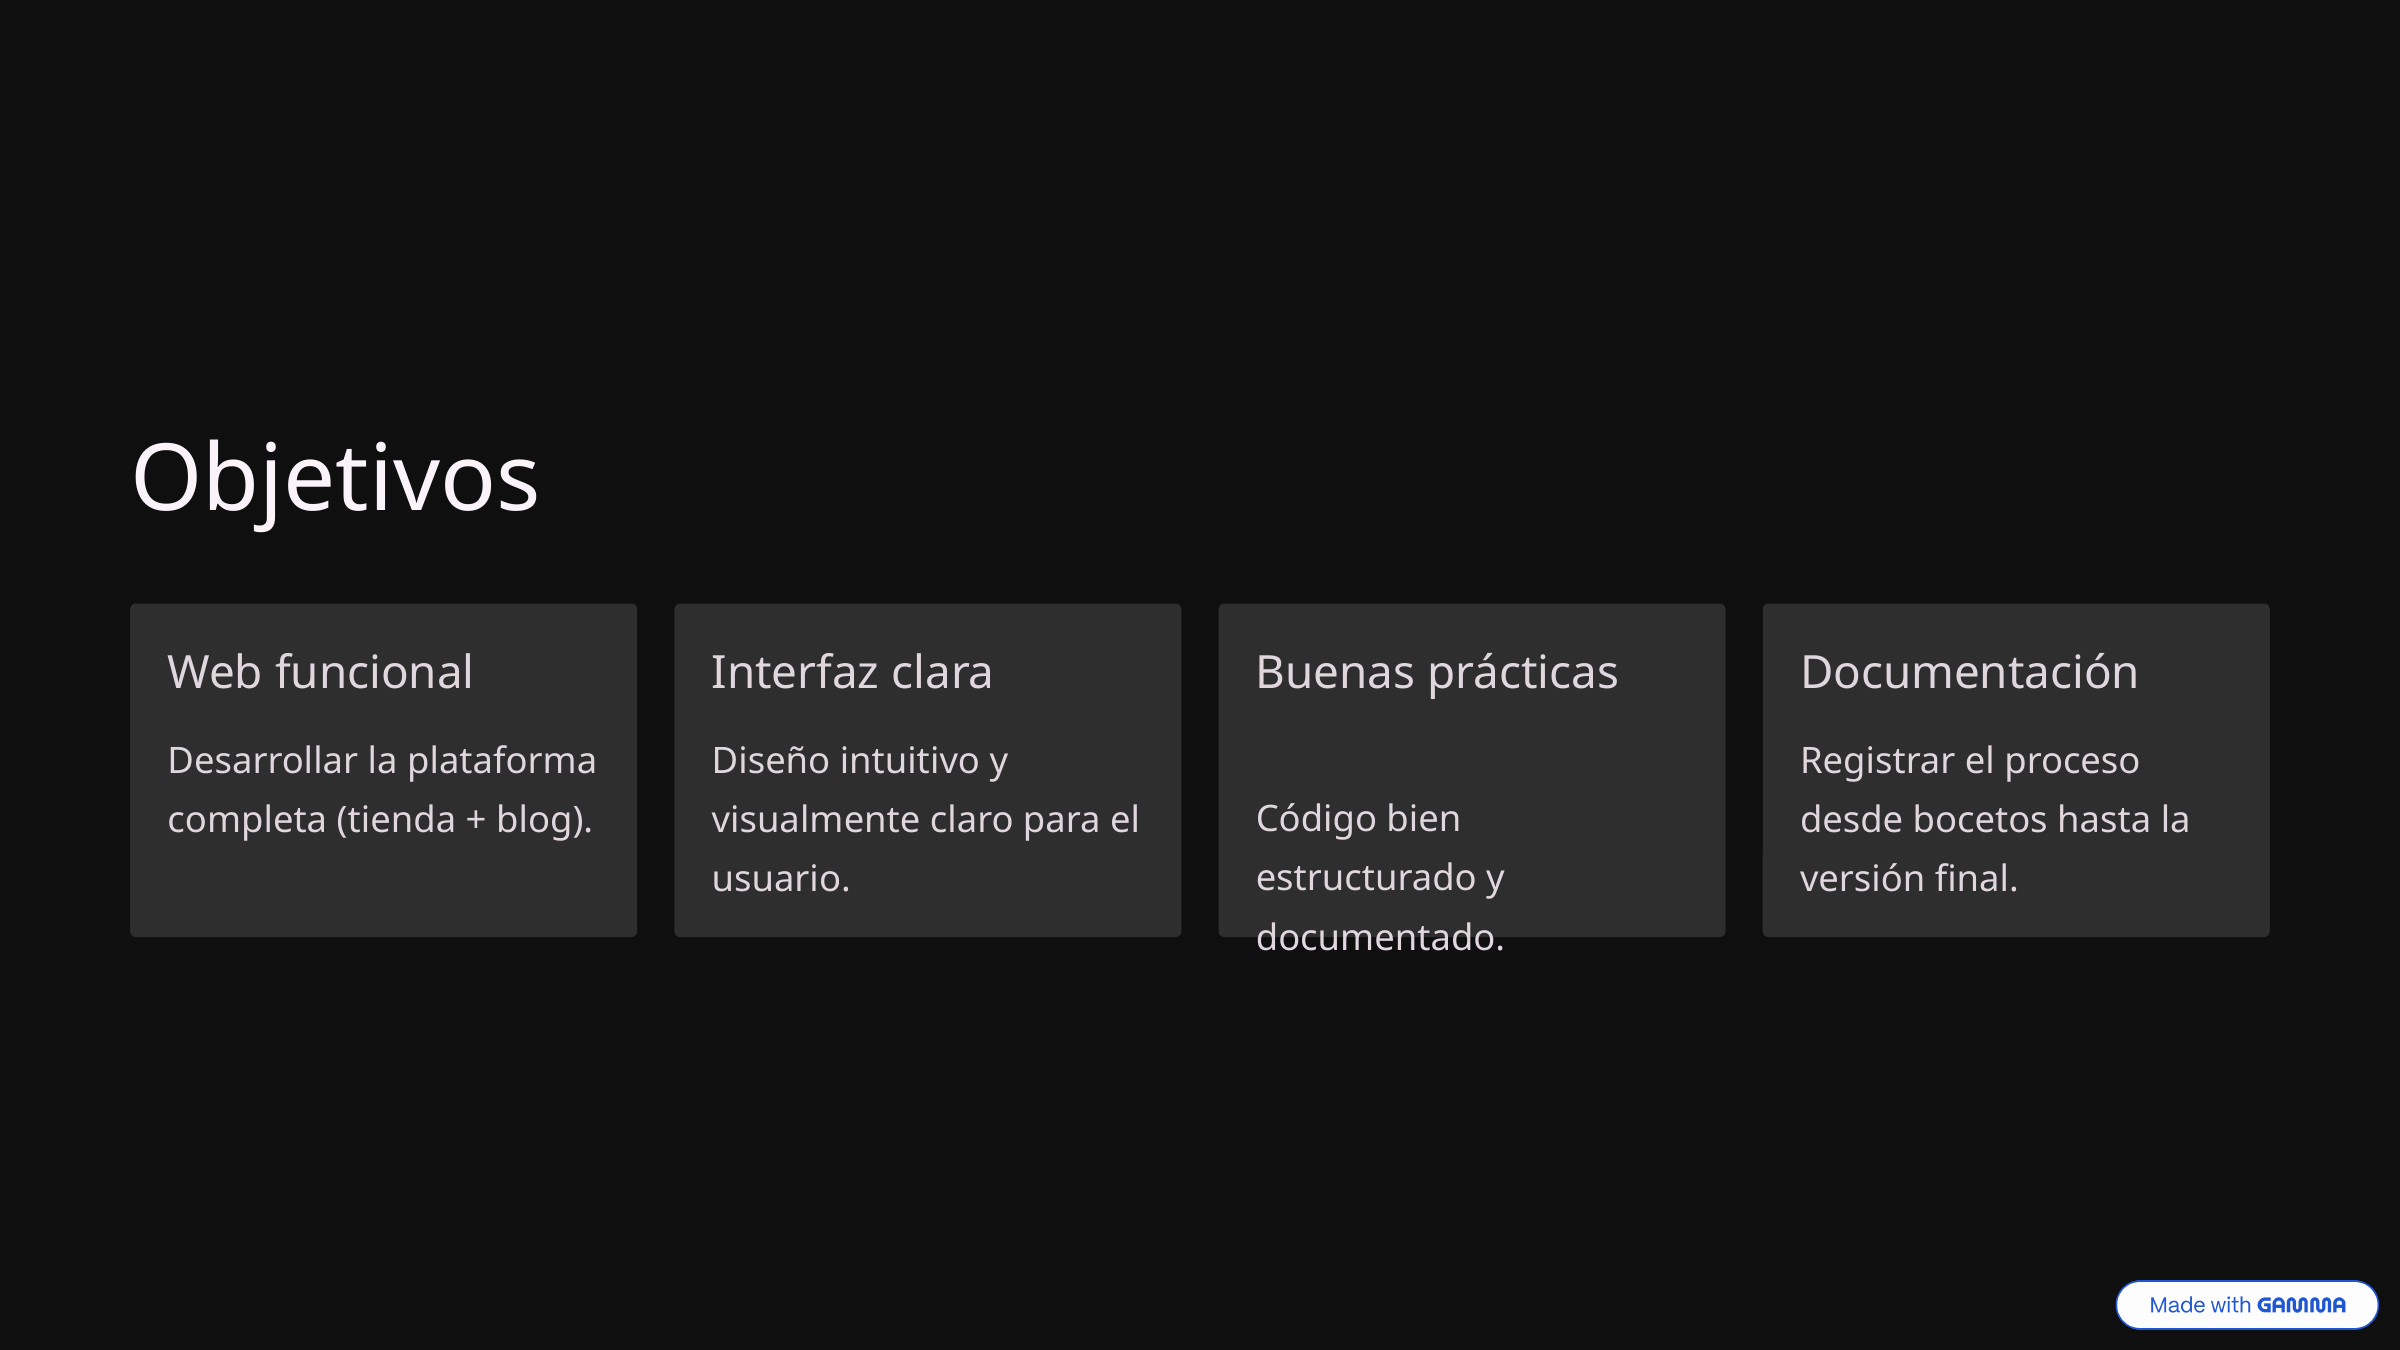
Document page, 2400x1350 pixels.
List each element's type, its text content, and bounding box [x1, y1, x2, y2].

text_box Documentación [1800, 640, 2233, 699]
text_box Diseño intuitivo y visualmente claro para el usuario. [711, 721, 1145, 900]
text_box [130, 603, 638, 938]
text_box Interfaz clara [711, 640, 1145, 699]
text_box Objetivos [130, 412, 1061, 530]
text_box [674, 603, 1182, 938]
text_box Desarrollar la plataforma completa (tienda + blog). [167, 721, 600, 841]
text_box Código bien estructurado y documentado. [1255, 779, 1689, 899]
text_box Registrar el proceso desde bocetos hasta la versión final. [1800, 721, 2233, 900]
picture [2106, 1271, 2389, 1339]
text_box Buenas prácticas [1255, 640, 1689, 758]
text_box [1762, 603, 2270, 938]
text_box [1218, 603, 1726, 938]
text_box Web funcional [167, 640, 600, 699]
